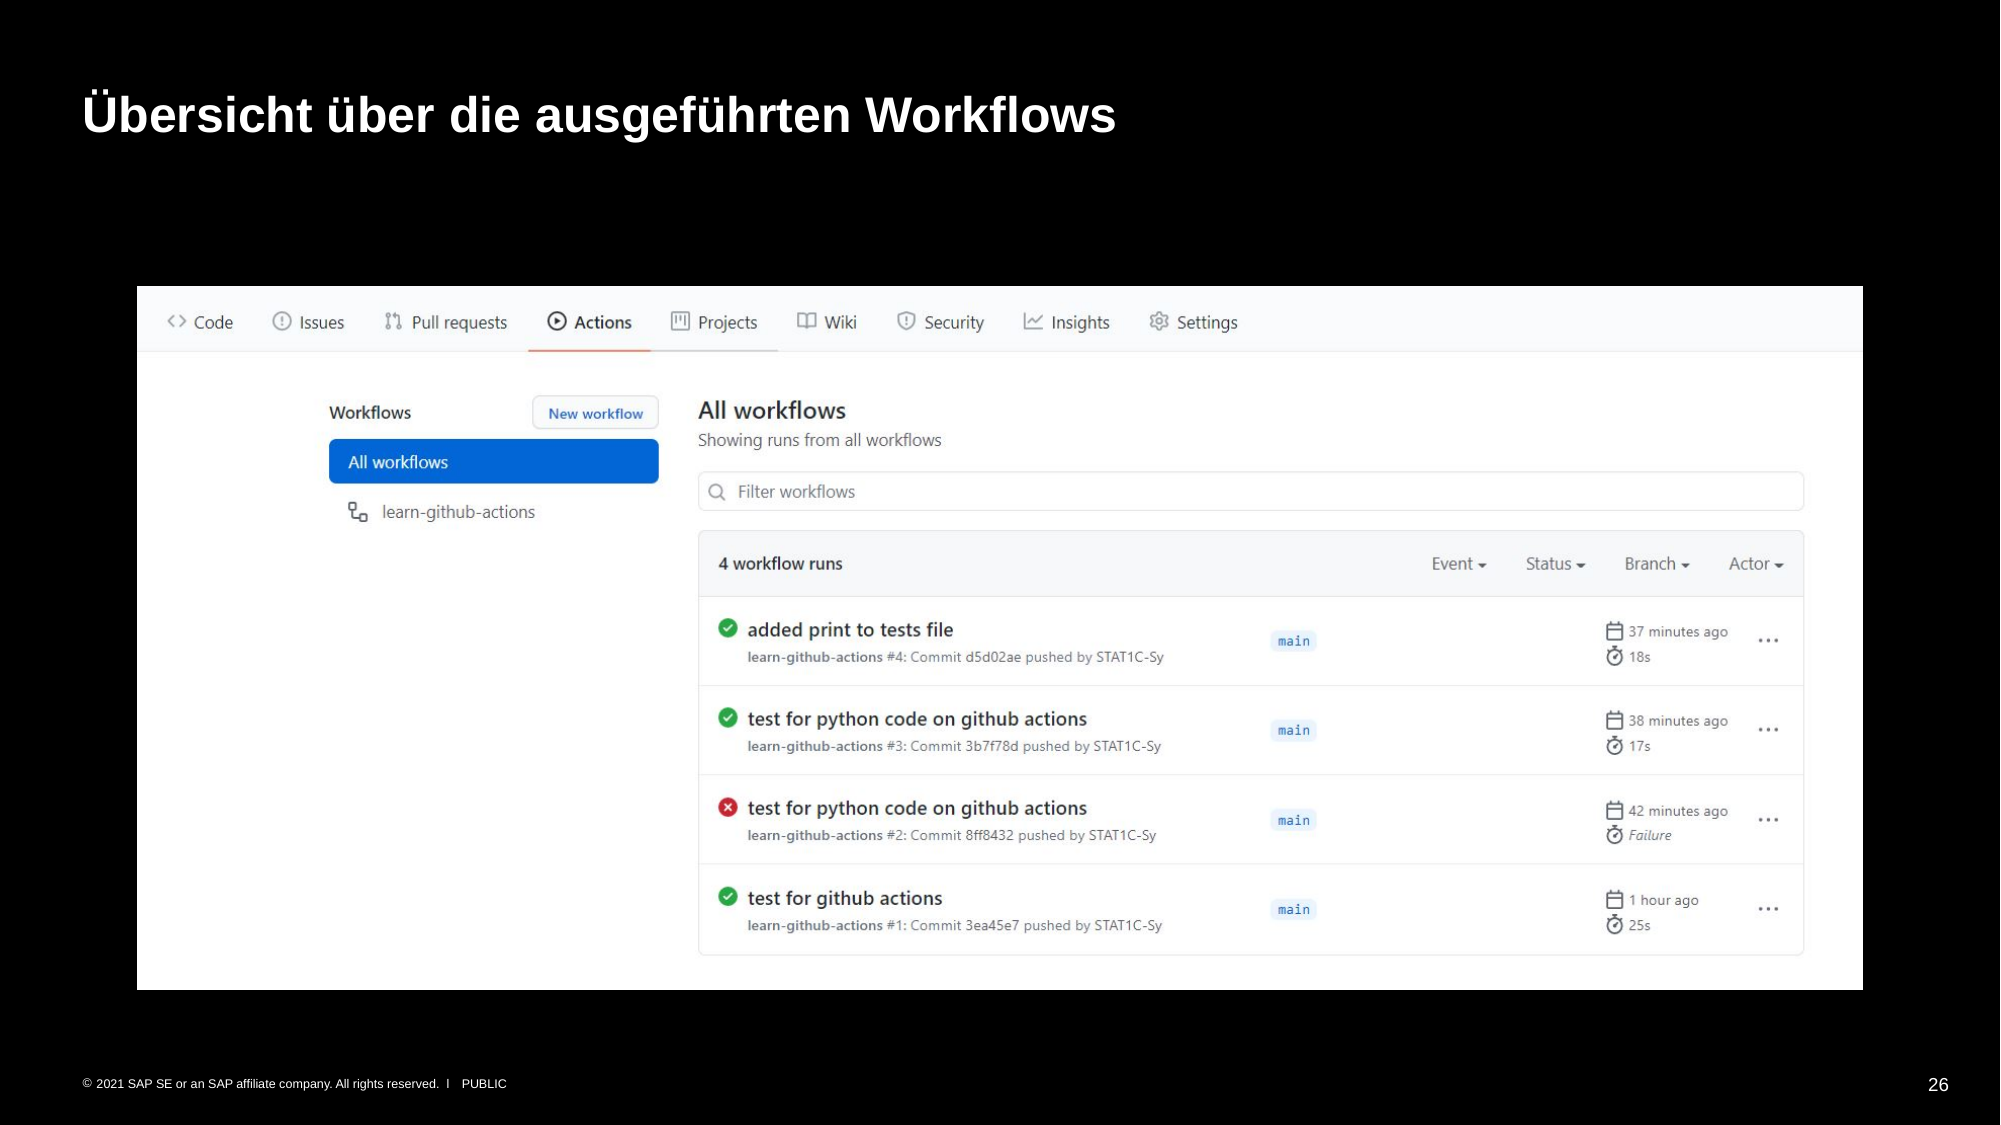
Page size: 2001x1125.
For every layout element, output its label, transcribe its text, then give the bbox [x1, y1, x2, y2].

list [137, 286, 1863, 990]
title Übersicht über die ausgeführten Workflows [82, 82, 1918, 144]
